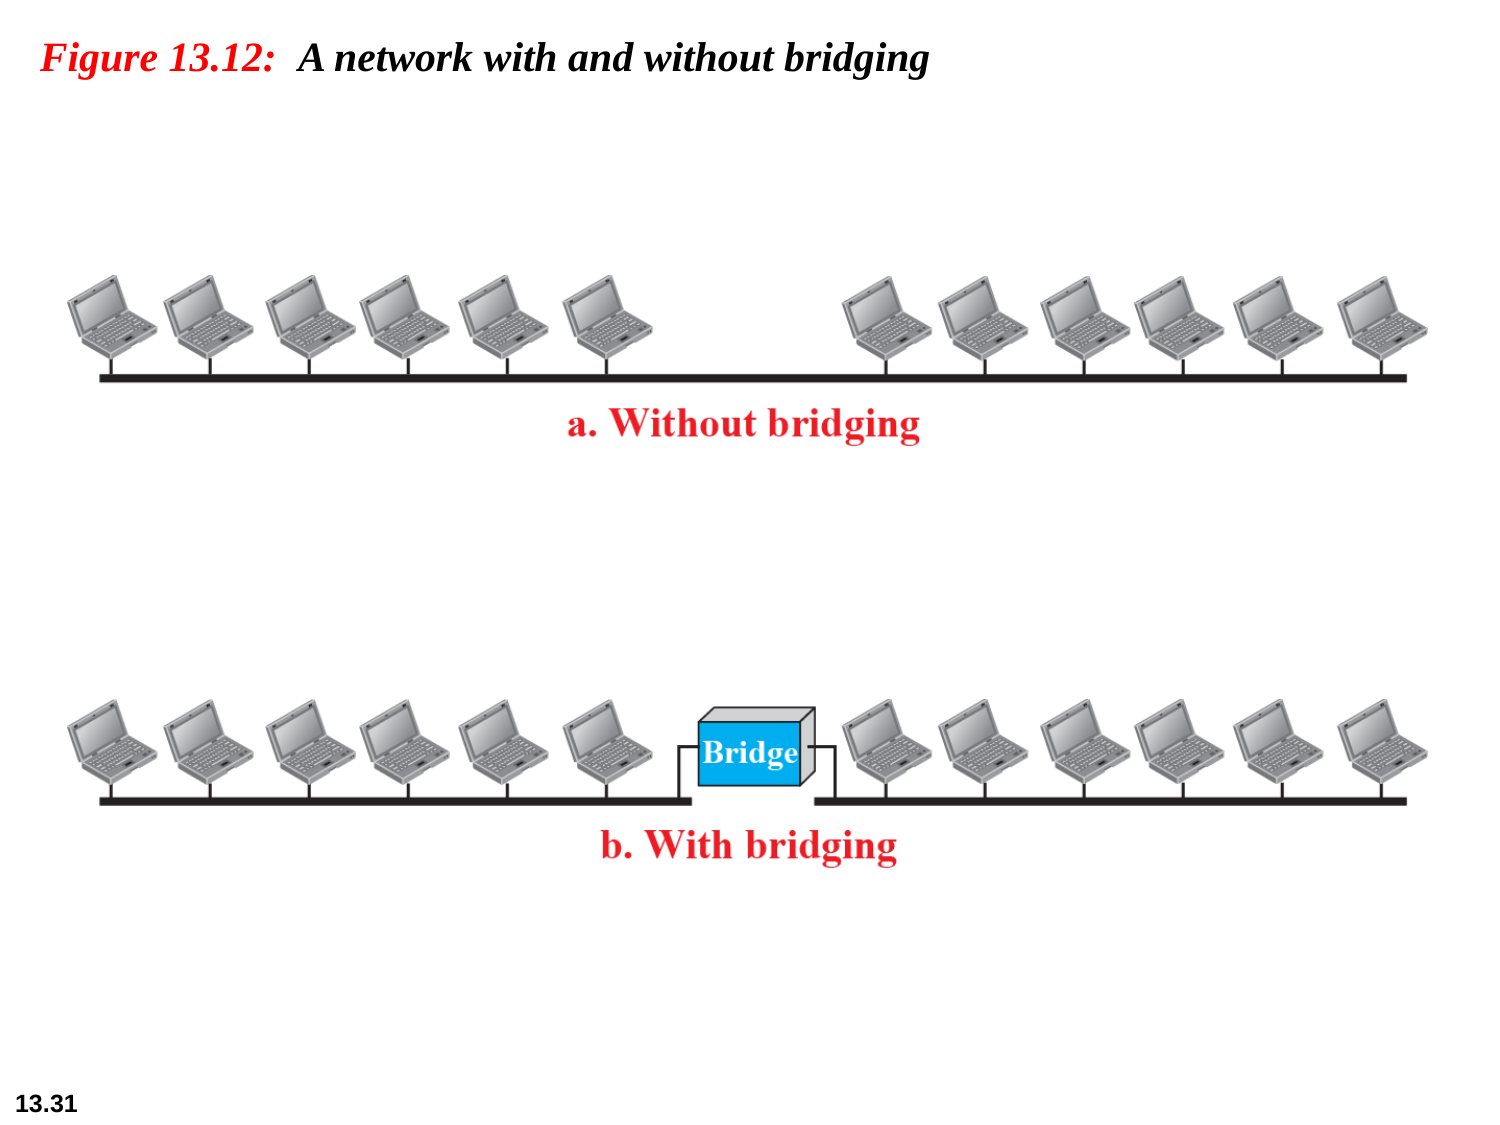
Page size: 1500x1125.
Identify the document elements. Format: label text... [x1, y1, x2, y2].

picture [66, 699, 1429, 872]
picture [66, 274, 1429, 451]
text_box Figure 13.12: A network with and without bridging [24, 22, 1363, 87]
text_box 13.31 [0, 1049, 313, 1125]
